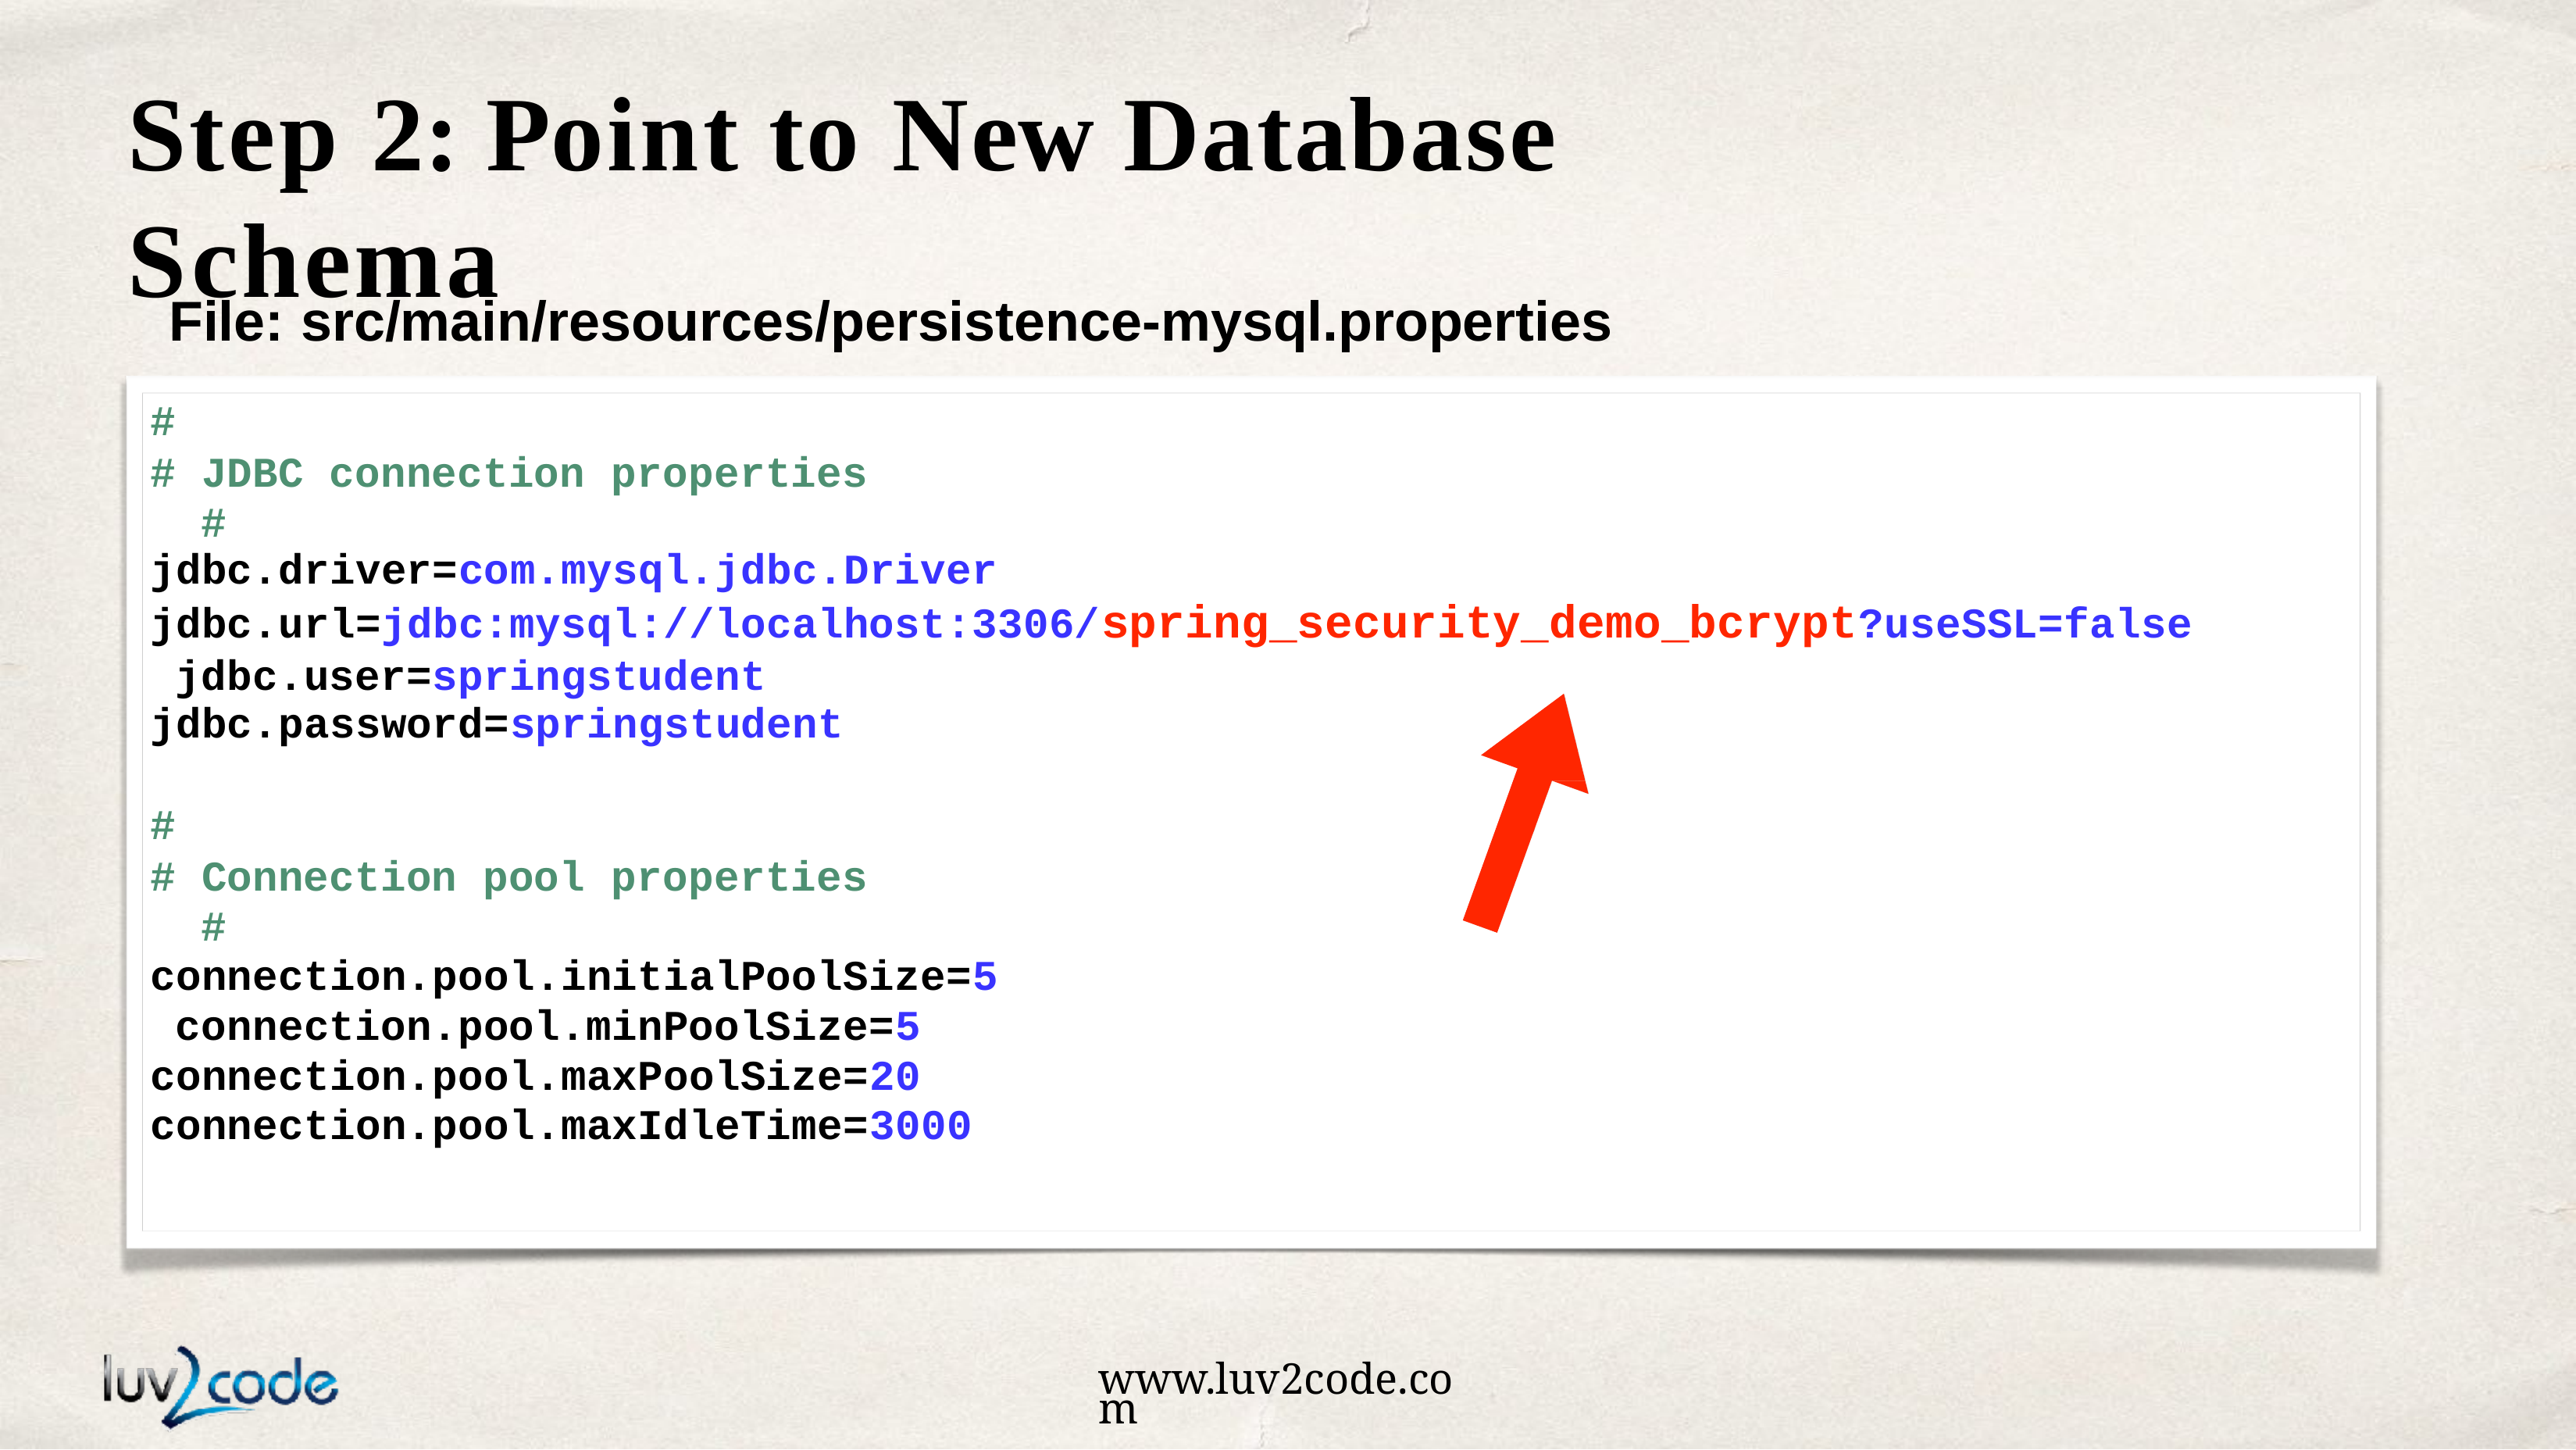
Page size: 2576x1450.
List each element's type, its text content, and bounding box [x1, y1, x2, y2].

title Step 2: Point to New Database Schema [126, 62, 1946, 319]
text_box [1462, 693, 1589, 934]
picture [0, 0, 2576, 1449]
text_box www.luv2code.com [1097, 1363, 1479, 1410]
text_box File: src/main/resources/persistence-mysql.properties # # JDBC connection properties # jdbc.driver=com.mysql.jdbc.Driver jdbc.url=jdbc:mysql://localhost:3306/spring_security_demo_bcrypt?useSSL=false jdbc.user=springstudent jdbc.password=springstudent # # Connection pool properties # connection.pool.initialPoolSize=5 connection.pool.minPoolSize=5 connection.pool.maxPoolSize=20 connection.pool.maxIdleTime=3000 [148, 283, 2201, 373]
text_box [118, 375, 2385, 1280]
